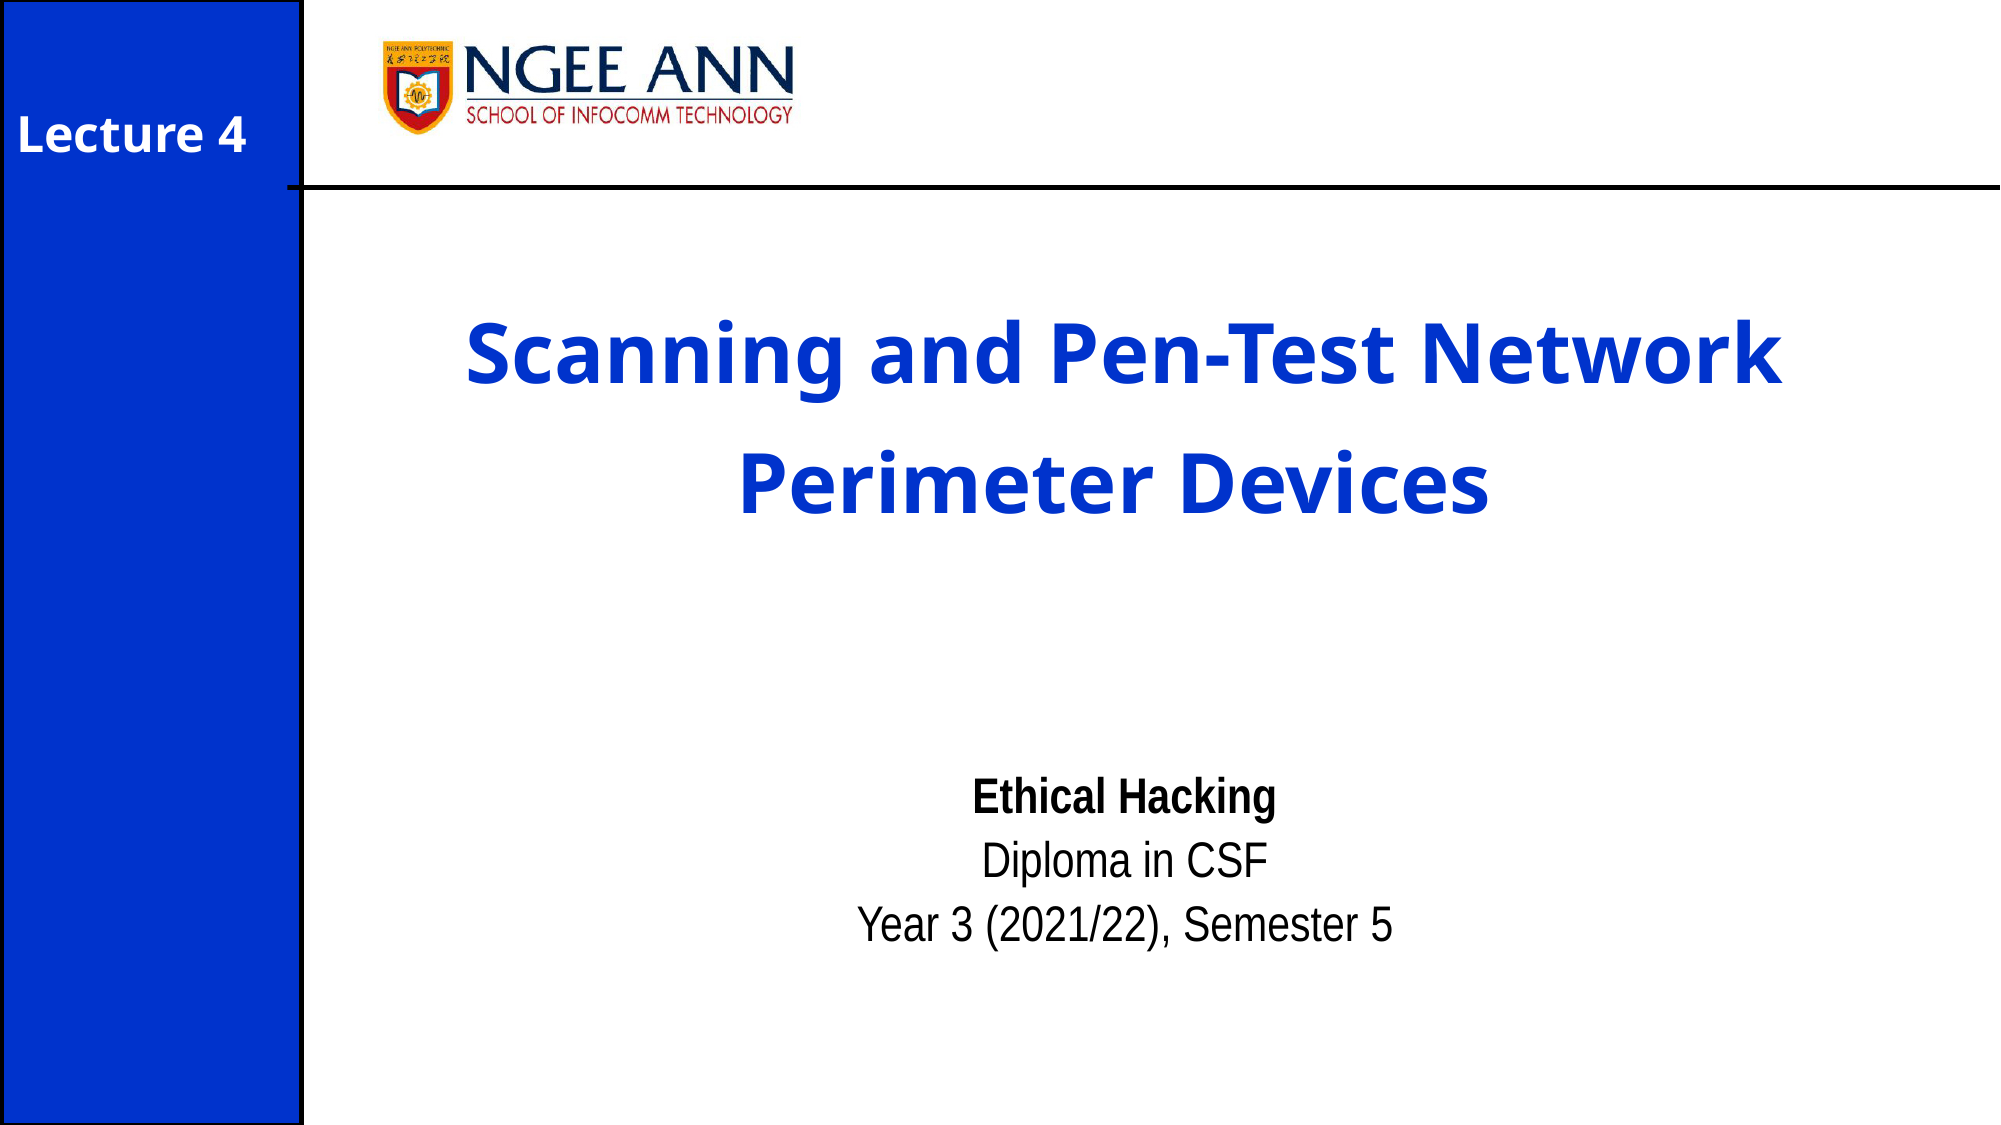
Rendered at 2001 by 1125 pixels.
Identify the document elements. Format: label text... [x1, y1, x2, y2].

text_box Lecture 4 [1, 95, 288, 171]
picture [337, 1, 838, 174]
subtitle Scanning and Pen-Test Network Perimeter Devices [425, 262, 1825, 550]
text_box Ethical Hacking Diploma in CSF Year 3 (2021/22), Semester 5 [674, 762, 1575, 975]
text_box [1, 0, 302, 1125]
